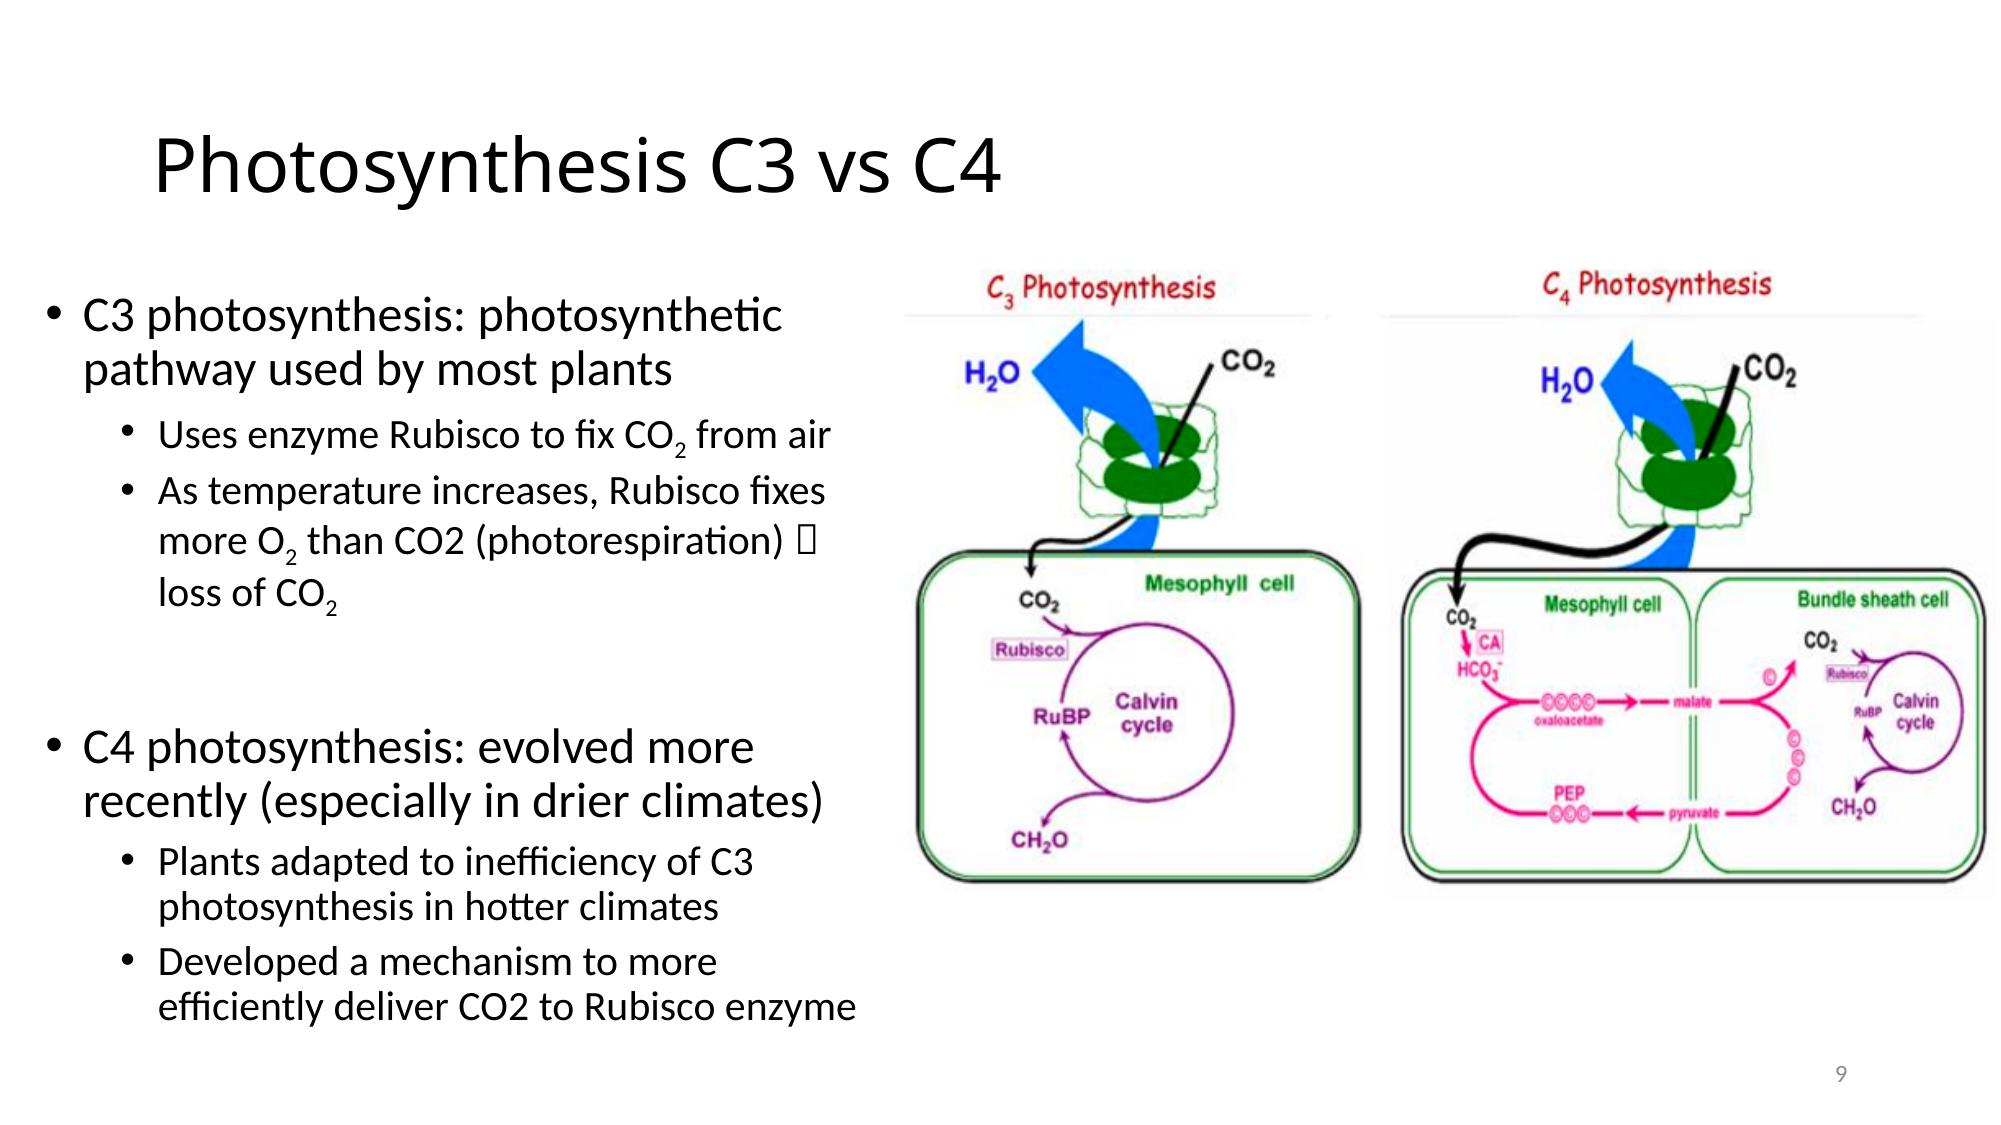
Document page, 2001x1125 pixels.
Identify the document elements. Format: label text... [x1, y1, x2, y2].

slide_number 9 [1412, 1042, 1863, 1103]
picture [895, 252, 2000, 920]
list C3 photosynthesis: photosynthetic pathway used by most plants Uses enzyme Rubisco to fix CO2 from air As temperature increases, Rubisco fixes more O2 than CO2 (photorespiration)  loss of CO2 C4 photosynthesis: evolved more recently (especially in drier climates) Plants adapted to inefficiency of C3 photosynthesis in hotter climates Developed a mechanism to more efficiently deliver CO2 to Rubisco enzyme [30, 281, 884, 1066]
title Photosynthesis C3 vs C4 [137, 59, 1863, 278]
